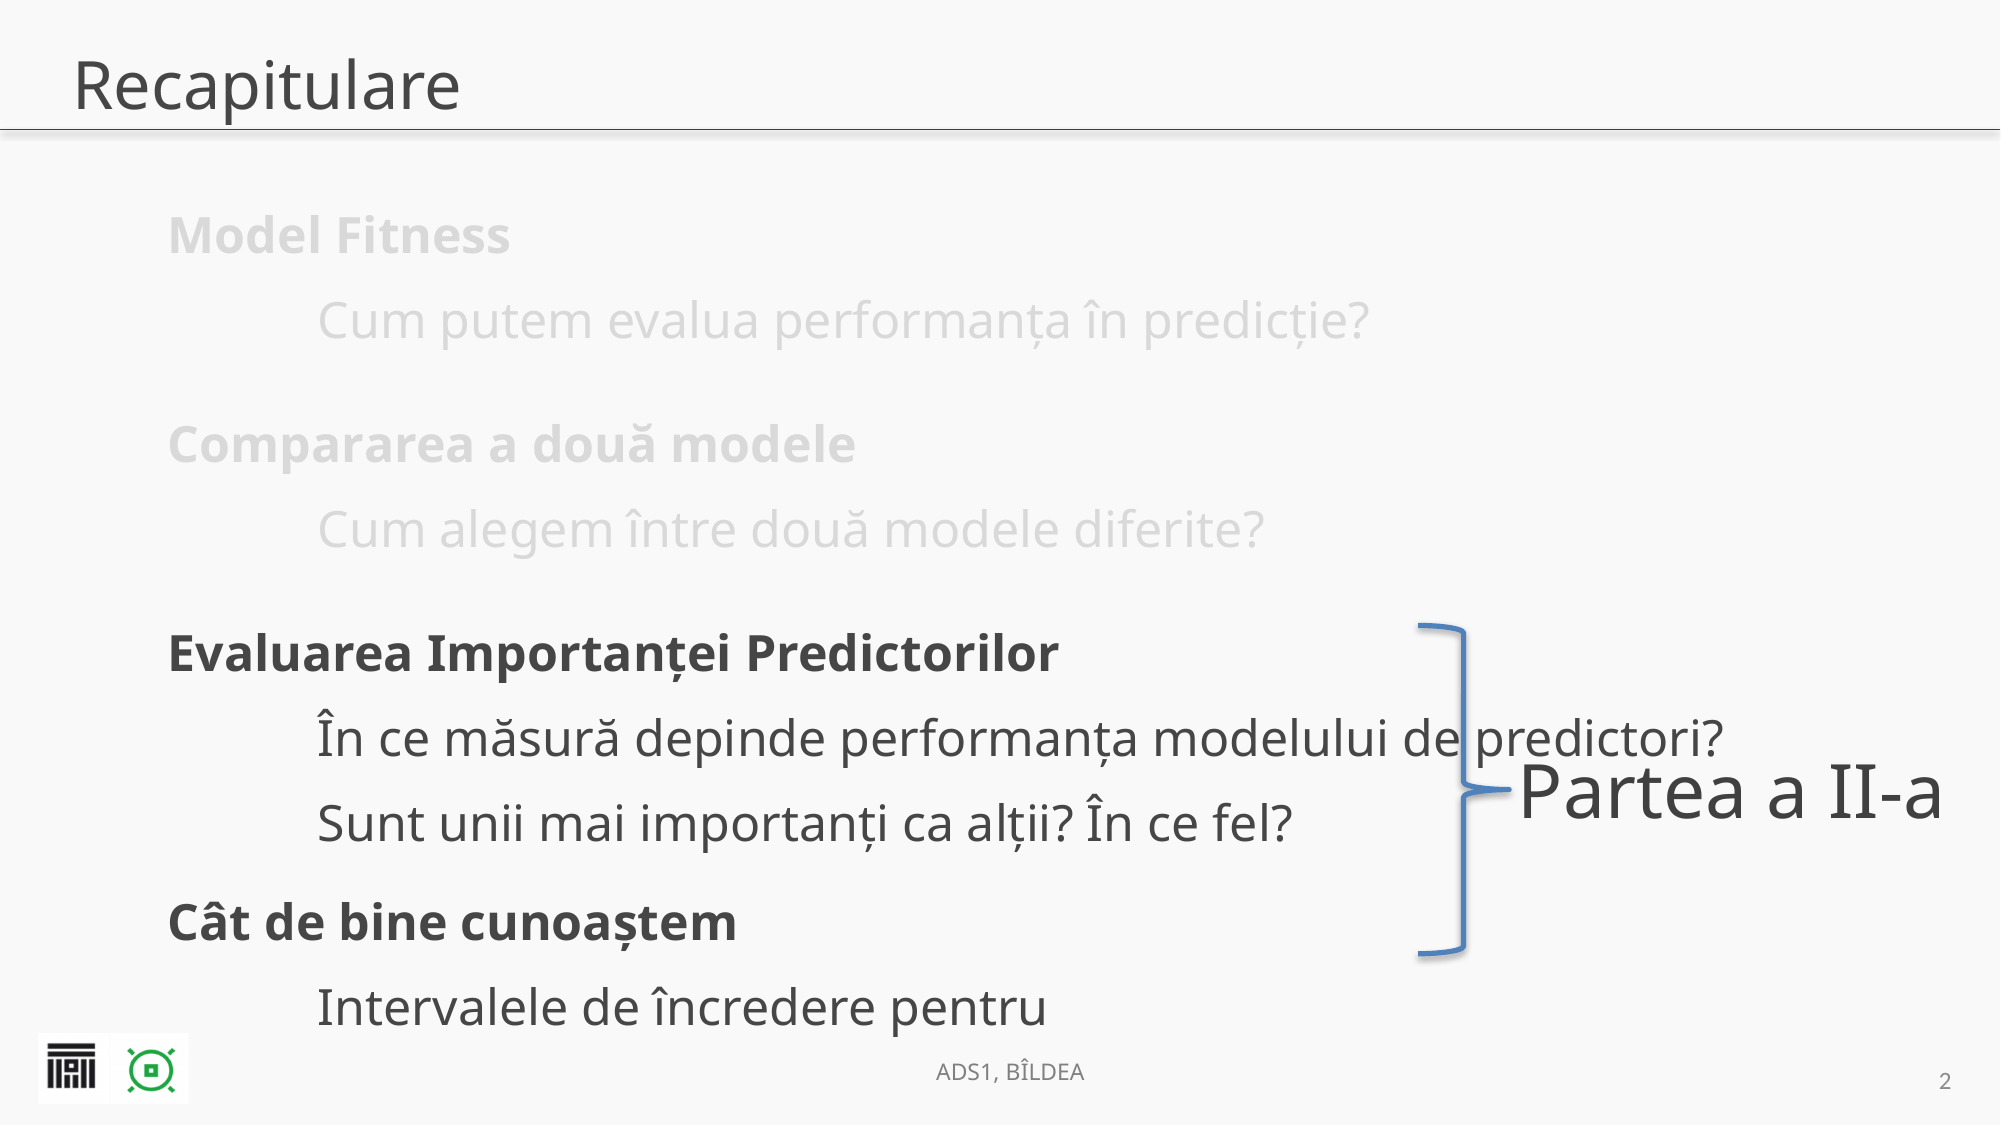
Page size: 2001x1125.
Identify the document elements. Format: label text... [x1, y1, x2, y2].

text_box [1417, 625, 1931, 954]
title Recapitulare [57, 35, 1943, 162]
picture [38, 1033, 189, 1104]
slide_number 1 [1500, 1050, 1967, 1110]
